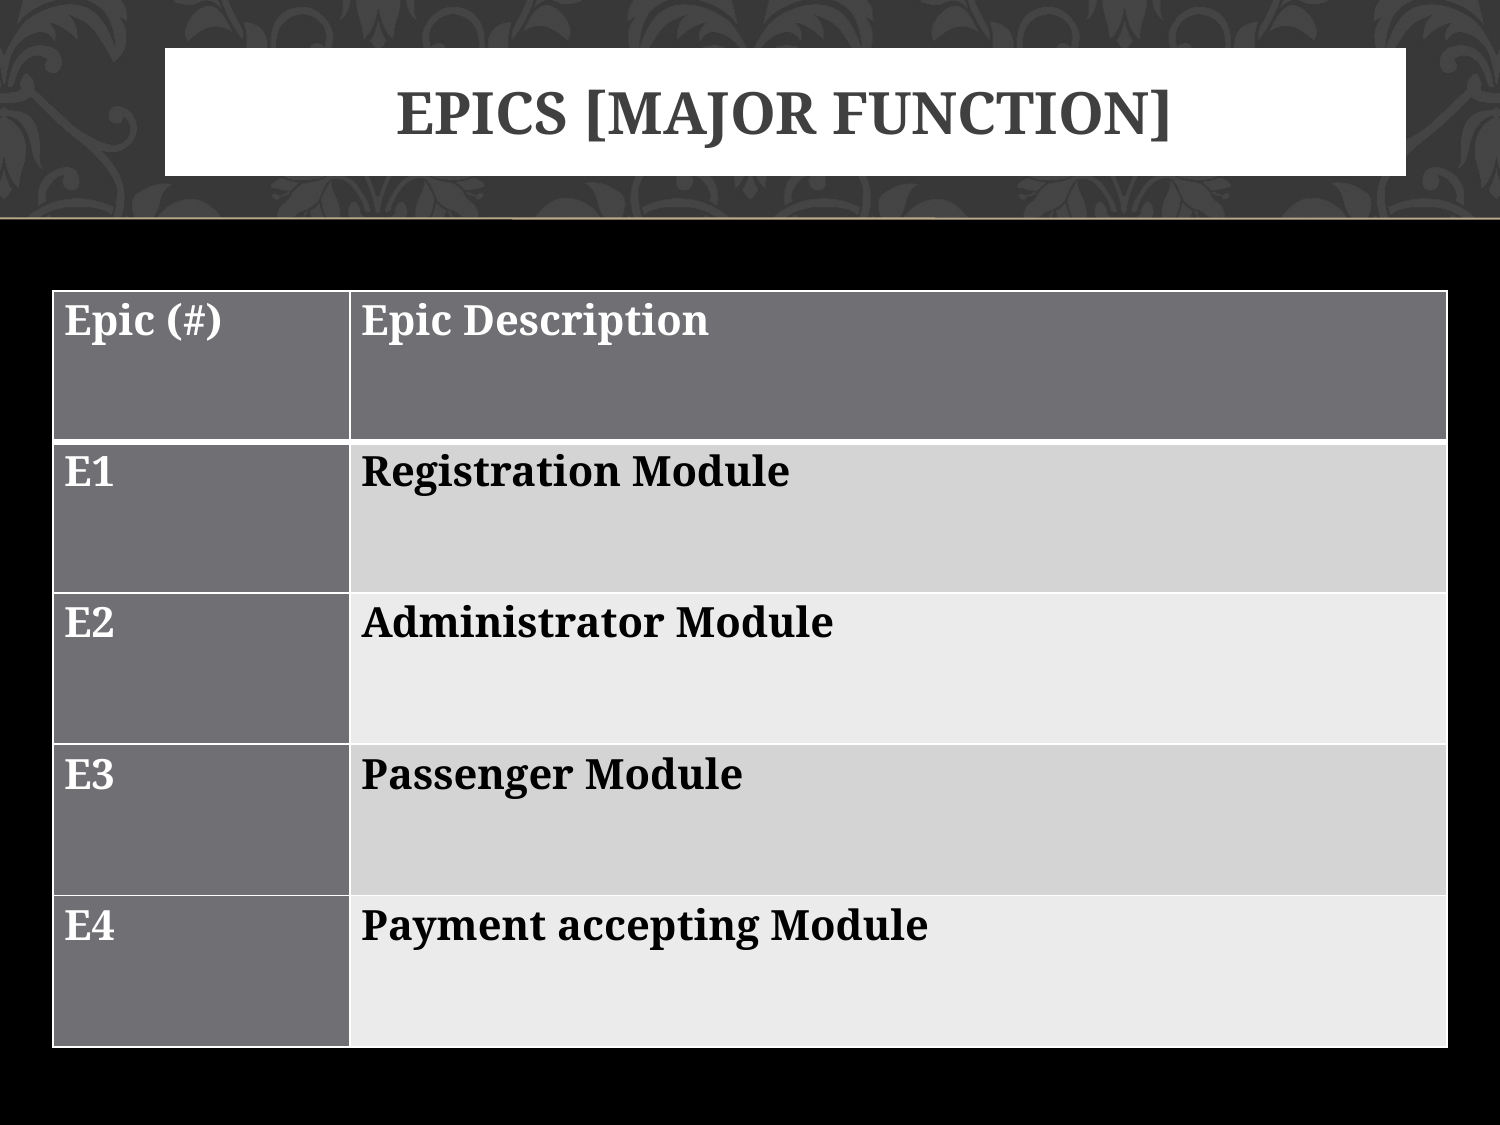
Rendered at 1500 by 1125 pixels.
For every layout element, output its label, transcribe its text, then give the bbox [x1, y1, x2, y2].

table_cell E1 [54, 445, 349, 592]
title EPICS [MAJOR FUNCTION] [165, 48, 1406, 176]
table_cell Passenger Module [351, 745, 1446, 895]
table_cell Administrator Module [351, 594, 1446, 743]
table_cell E4 [54, 896, 349, 1046]
table_cell Payment accepting Module [351, 896, 1446, 1046]
table_cell E2 [54, 594, 349, 743]
table_cell Registration Module [351, 445, 1446, 592]
slide_number 33 [662, 1012, 838, 1063]
table_header Epic Description [351, 292, 1446, 439]
table_cell E3 [54, 745, 349, 895]
table_header Epic (#) [54, 292, 349, 439]
